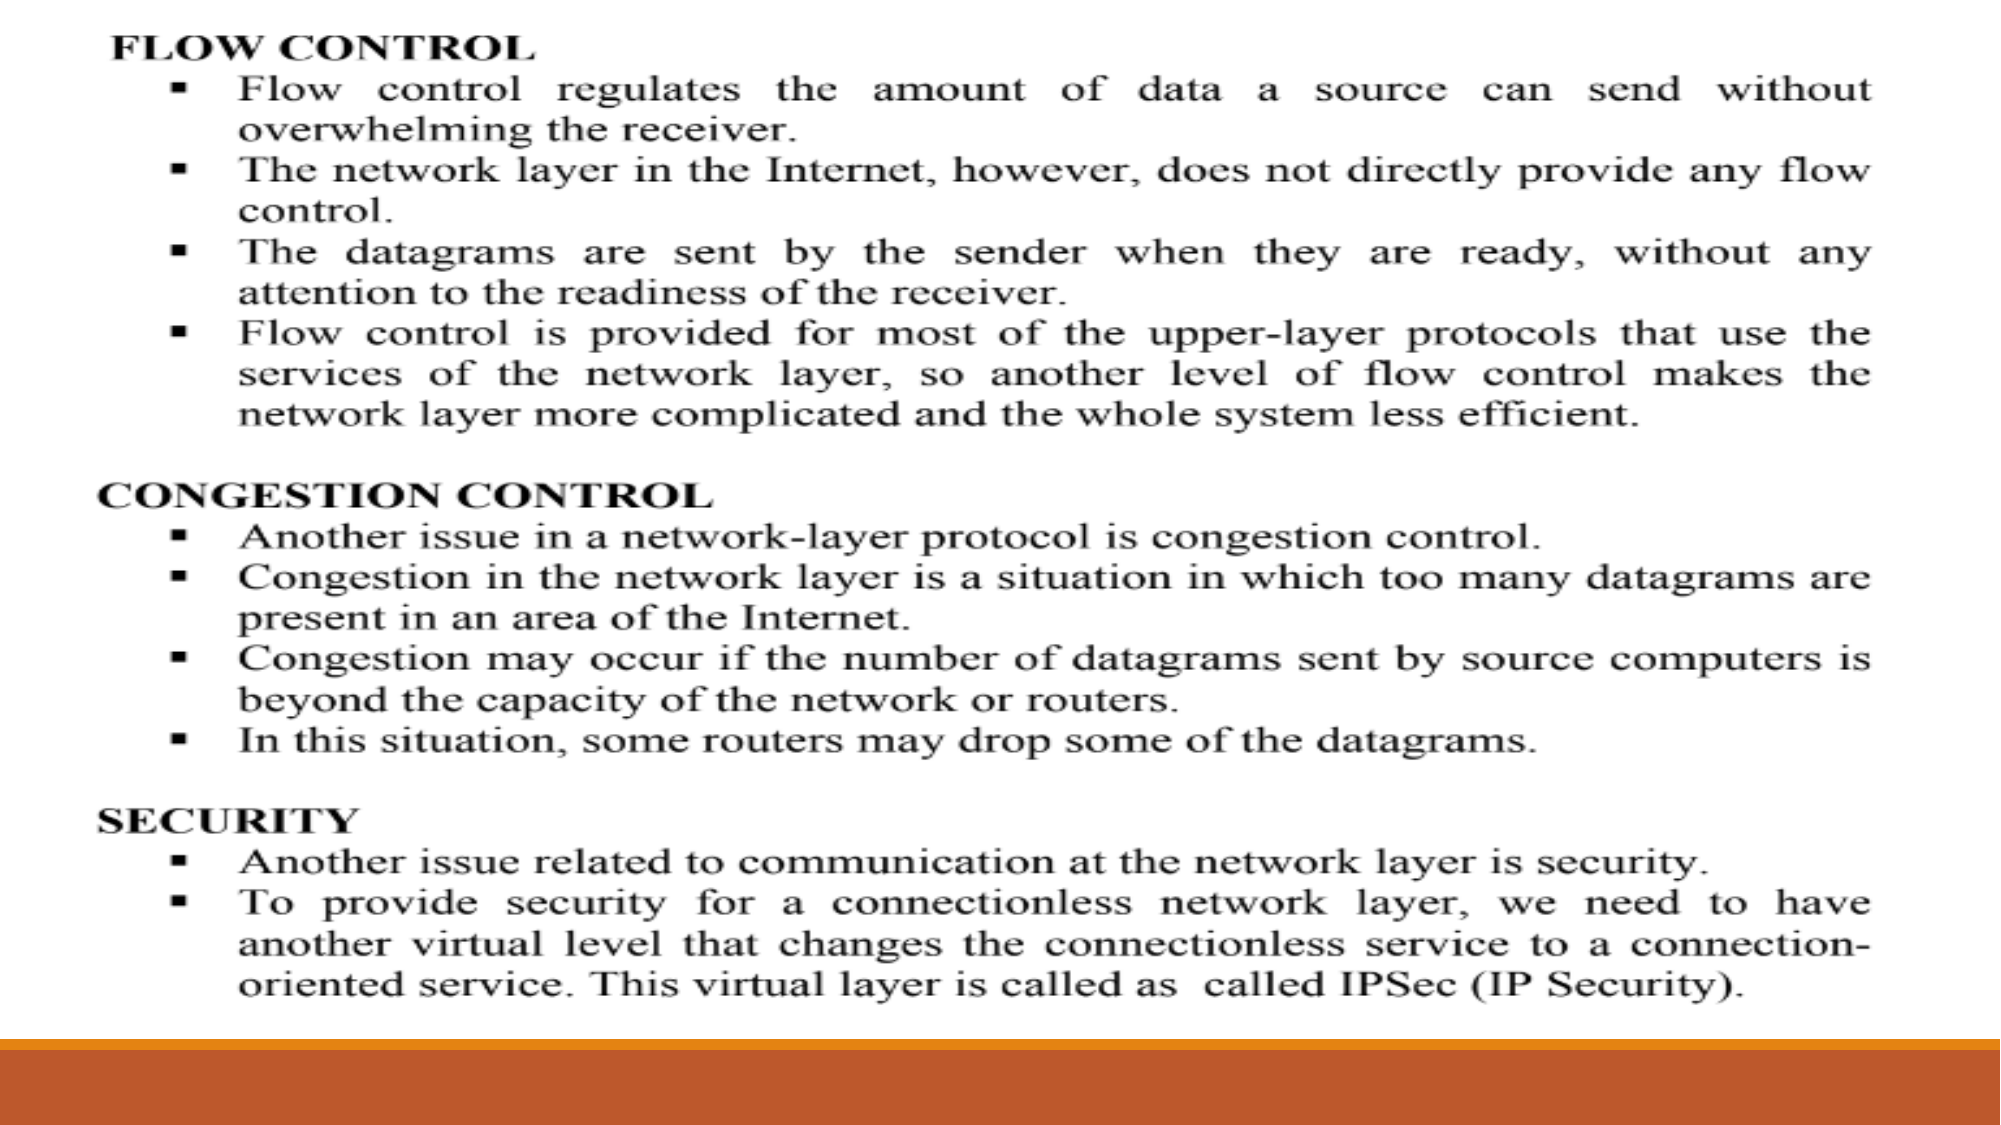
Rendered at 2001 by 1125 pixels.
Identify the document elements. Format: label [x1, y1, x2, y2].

list [42, 18, 1948, 1024]
